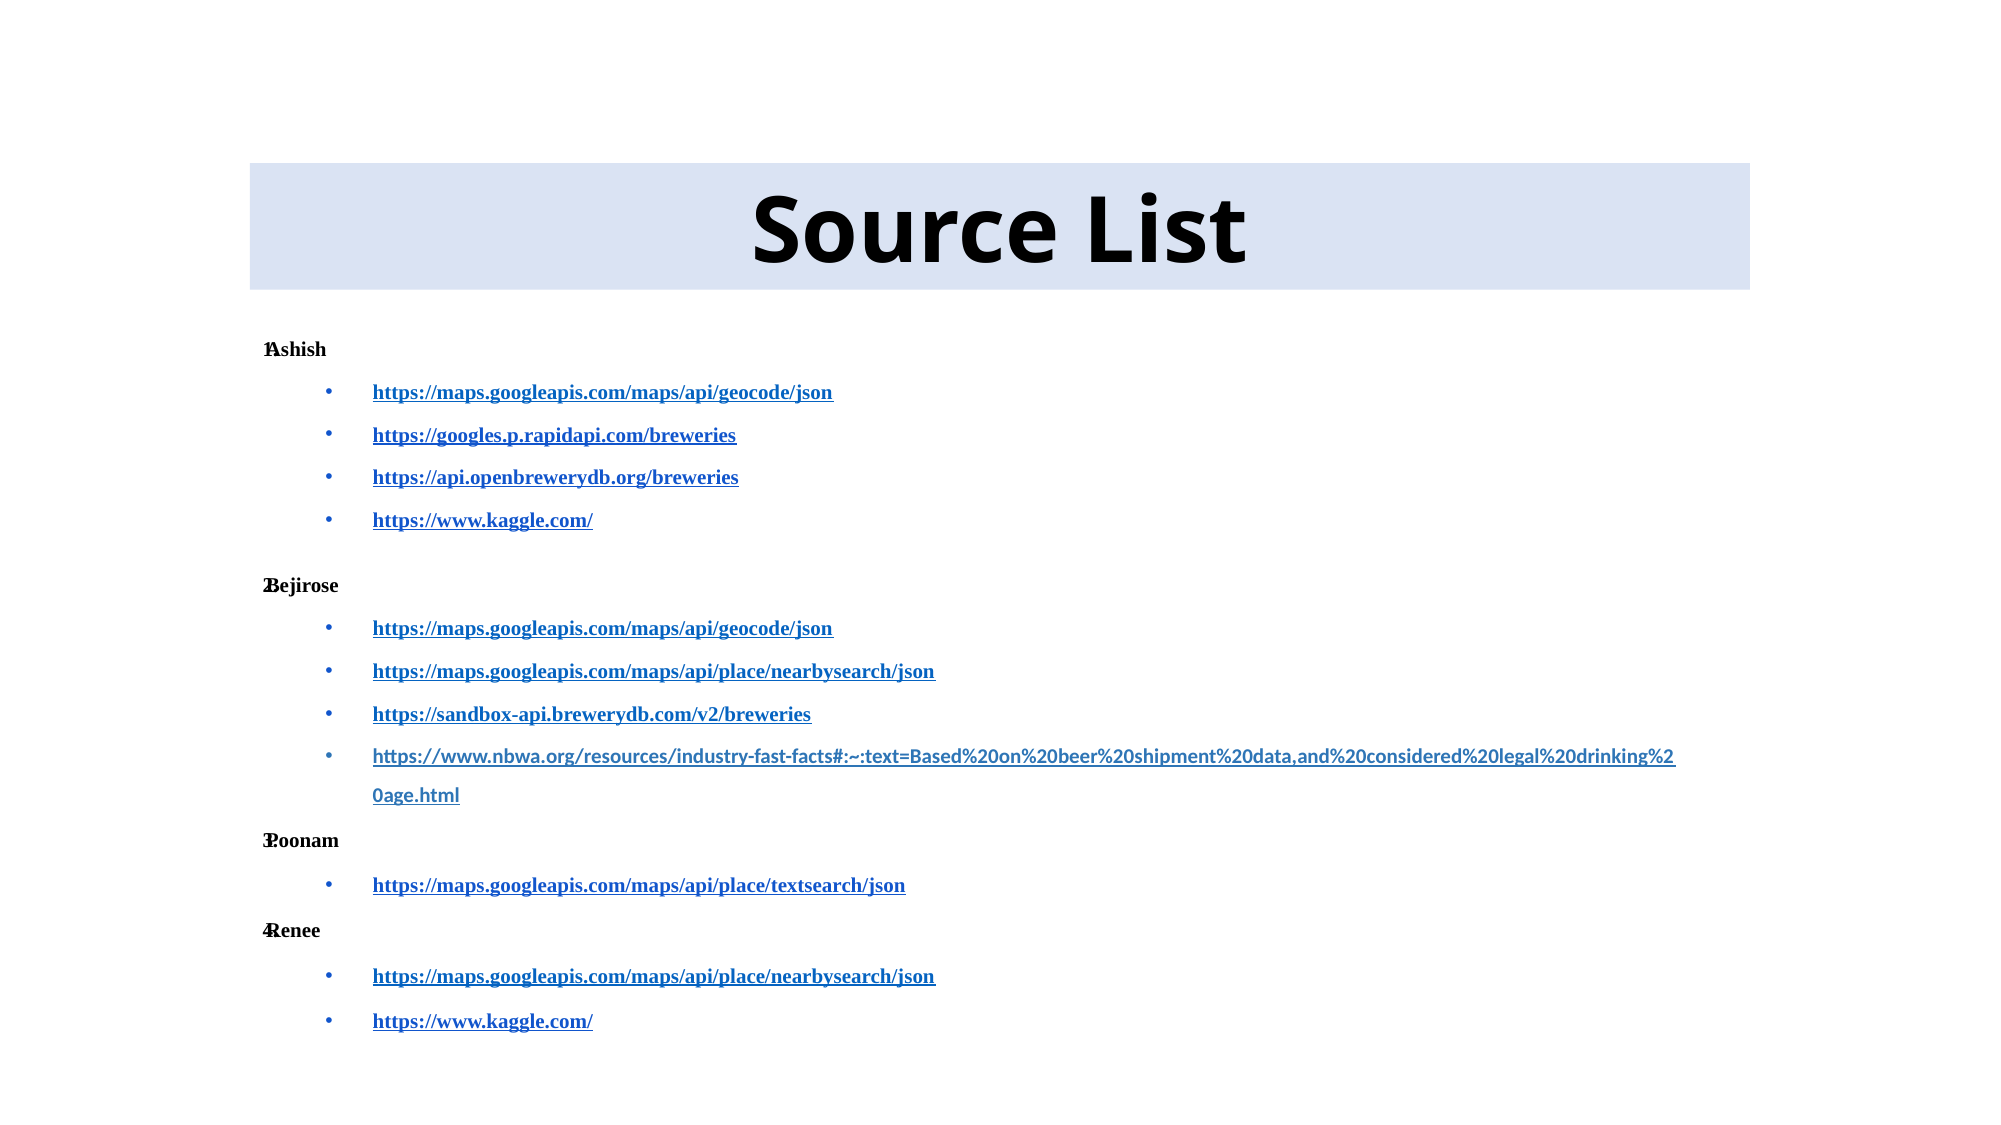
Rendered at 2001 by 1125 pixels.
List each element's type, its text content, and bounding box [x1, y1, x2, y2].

subtitle Ashish https://maps.googleapis.com/maps/api/geocode/json https://googles.p.rapidapi.com/breweries https://api.openbrewerydb.org/breweries https://www.kaggle.com/ Bejirose https://maps.googleapis.com/maps/api/geocode/json https://maps.googleapis.com/maps/api/place/nearbysearch/json https://sandbox-api.brewerydb.com/v2/breweries https://www.nbwa.org/resources/industry-fast-facts#:~:text=Based%20on%20beer%20shipment%20data,and%20considered%20legal%20drinking%20age.html Poonam https://maps.googleapis.com/maps/api/place/textsearch/json Renee https://maps.googleapis.com/maps/api/place/nearbysearch/json https://www.kaggle.com/ [184, 330, 1696, 1030]
title Source List [249, 163, 1750, 290]
